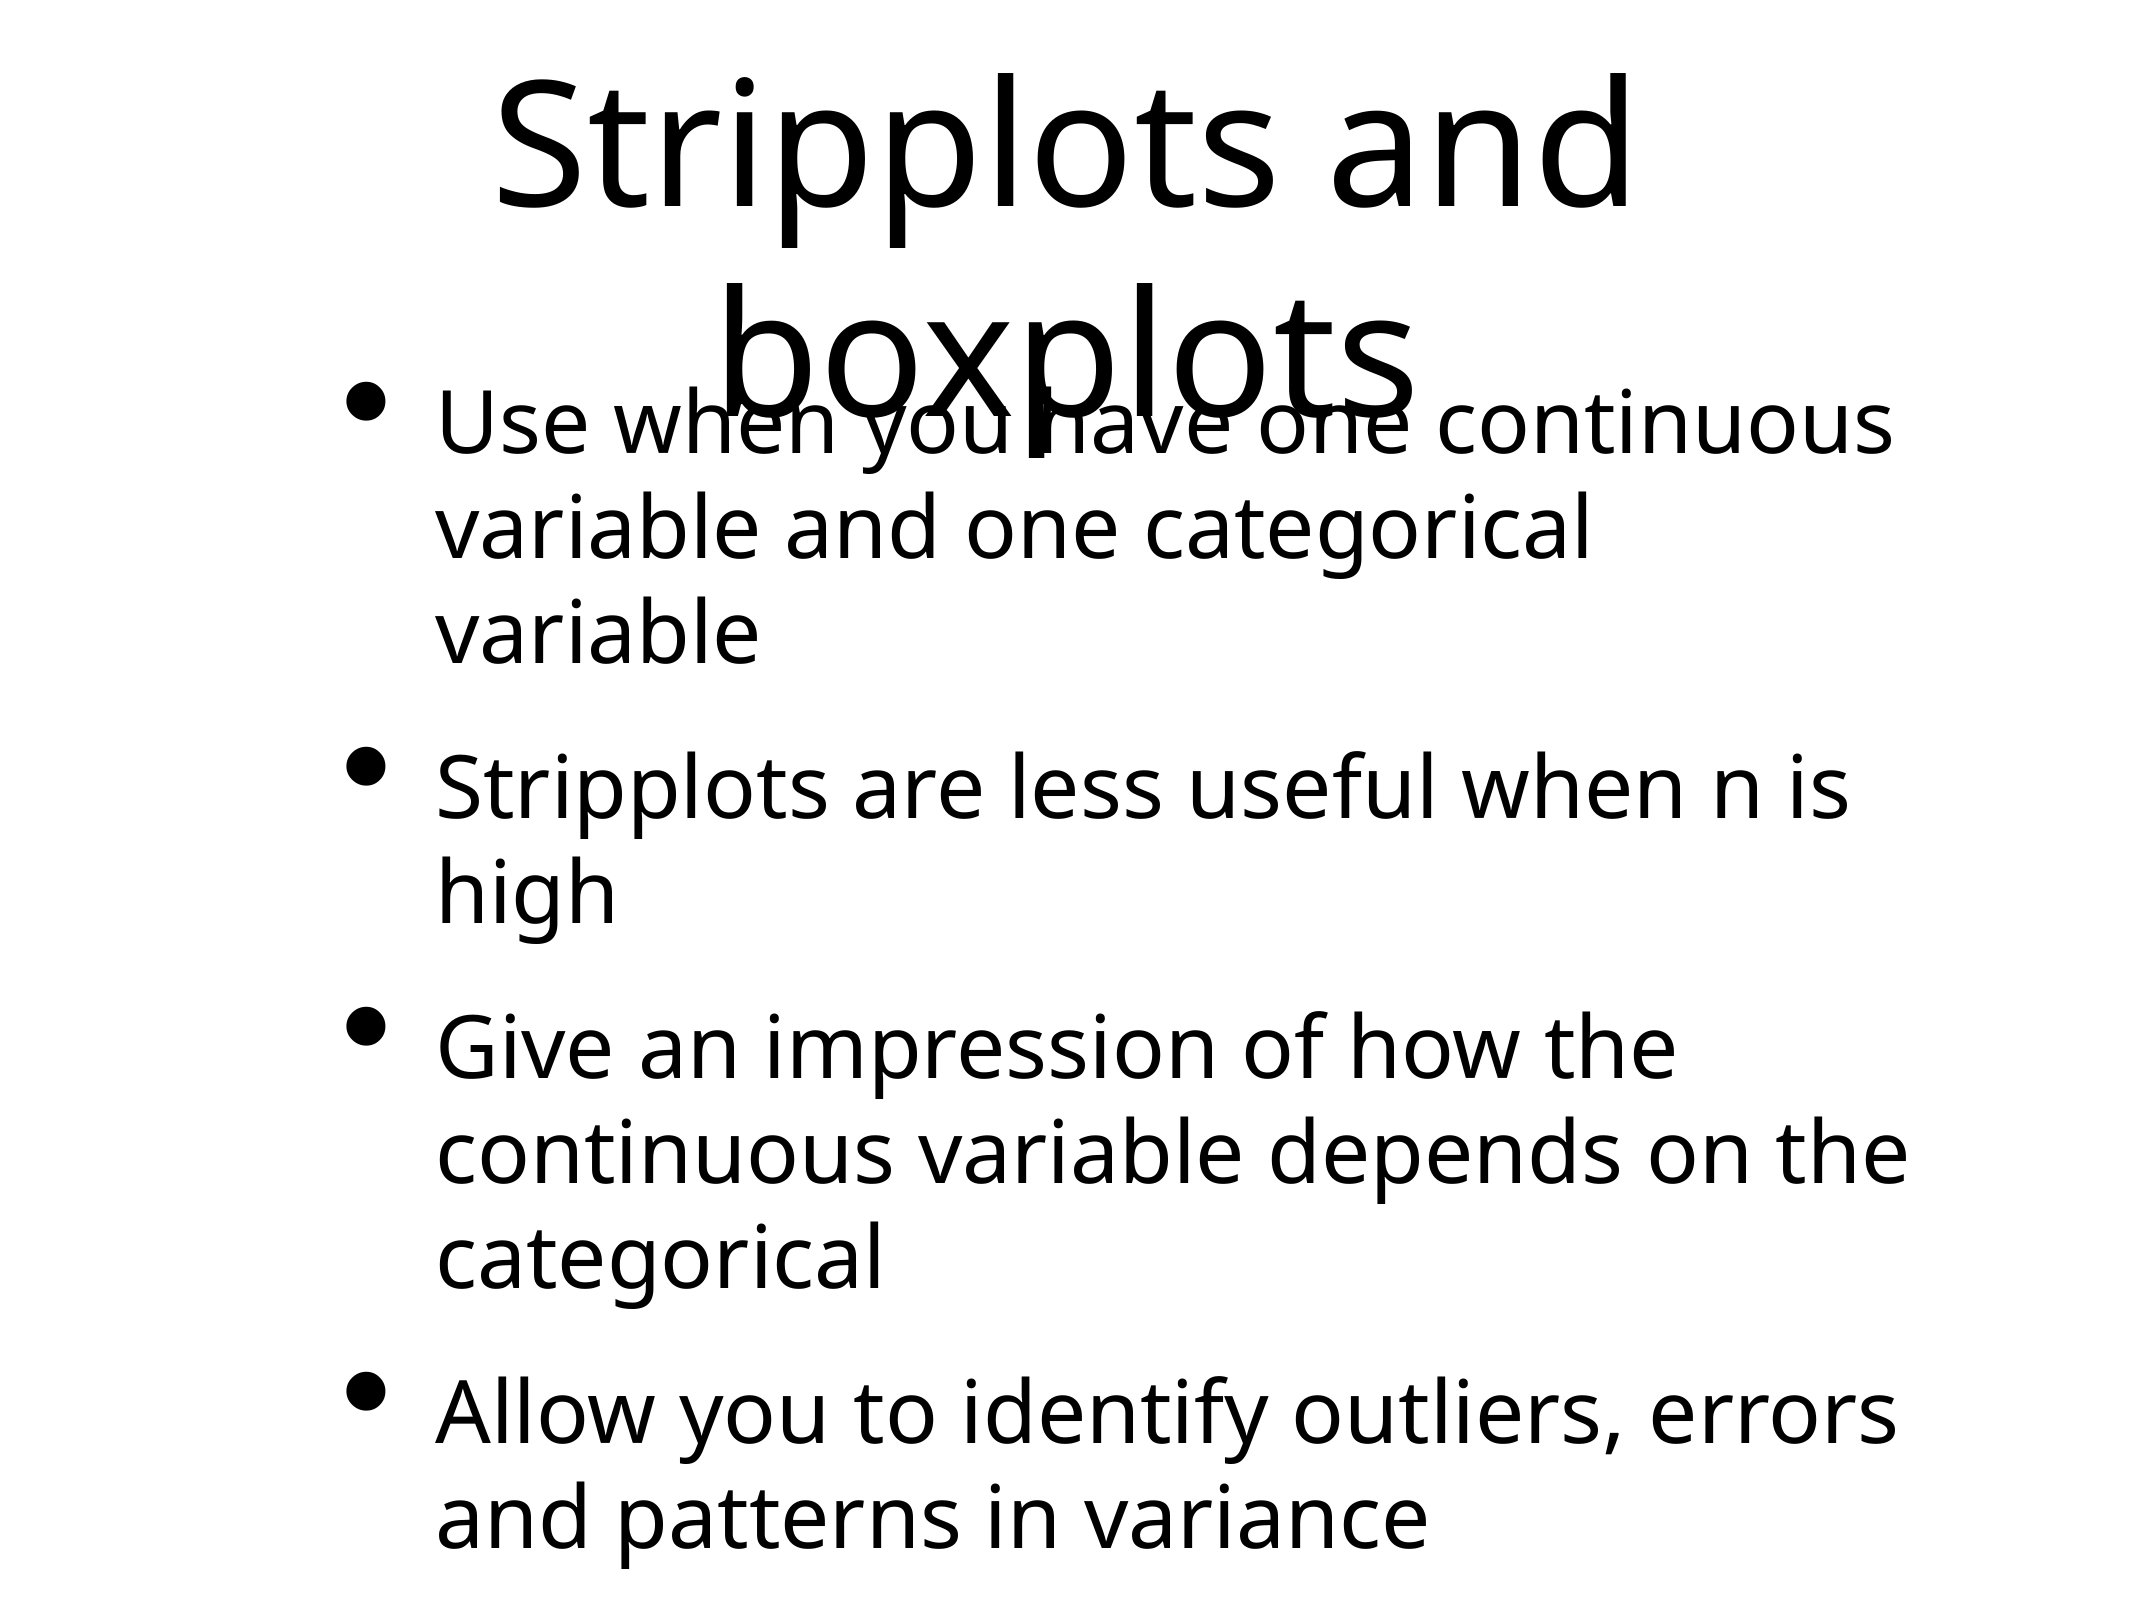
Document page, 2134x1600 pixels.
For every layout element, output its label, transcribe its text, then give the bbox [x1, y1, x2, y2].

title Stripplots and boxplots [207, 41, 1926, 443]
list Use when you have one continuous variable and one categorical variable Stripplots are less useful when n is high Give an impression of how the continuous variable depends on the categorical Allow you to identify outliers, errors and patterns in variance [207, 453, 1926, 1479]
